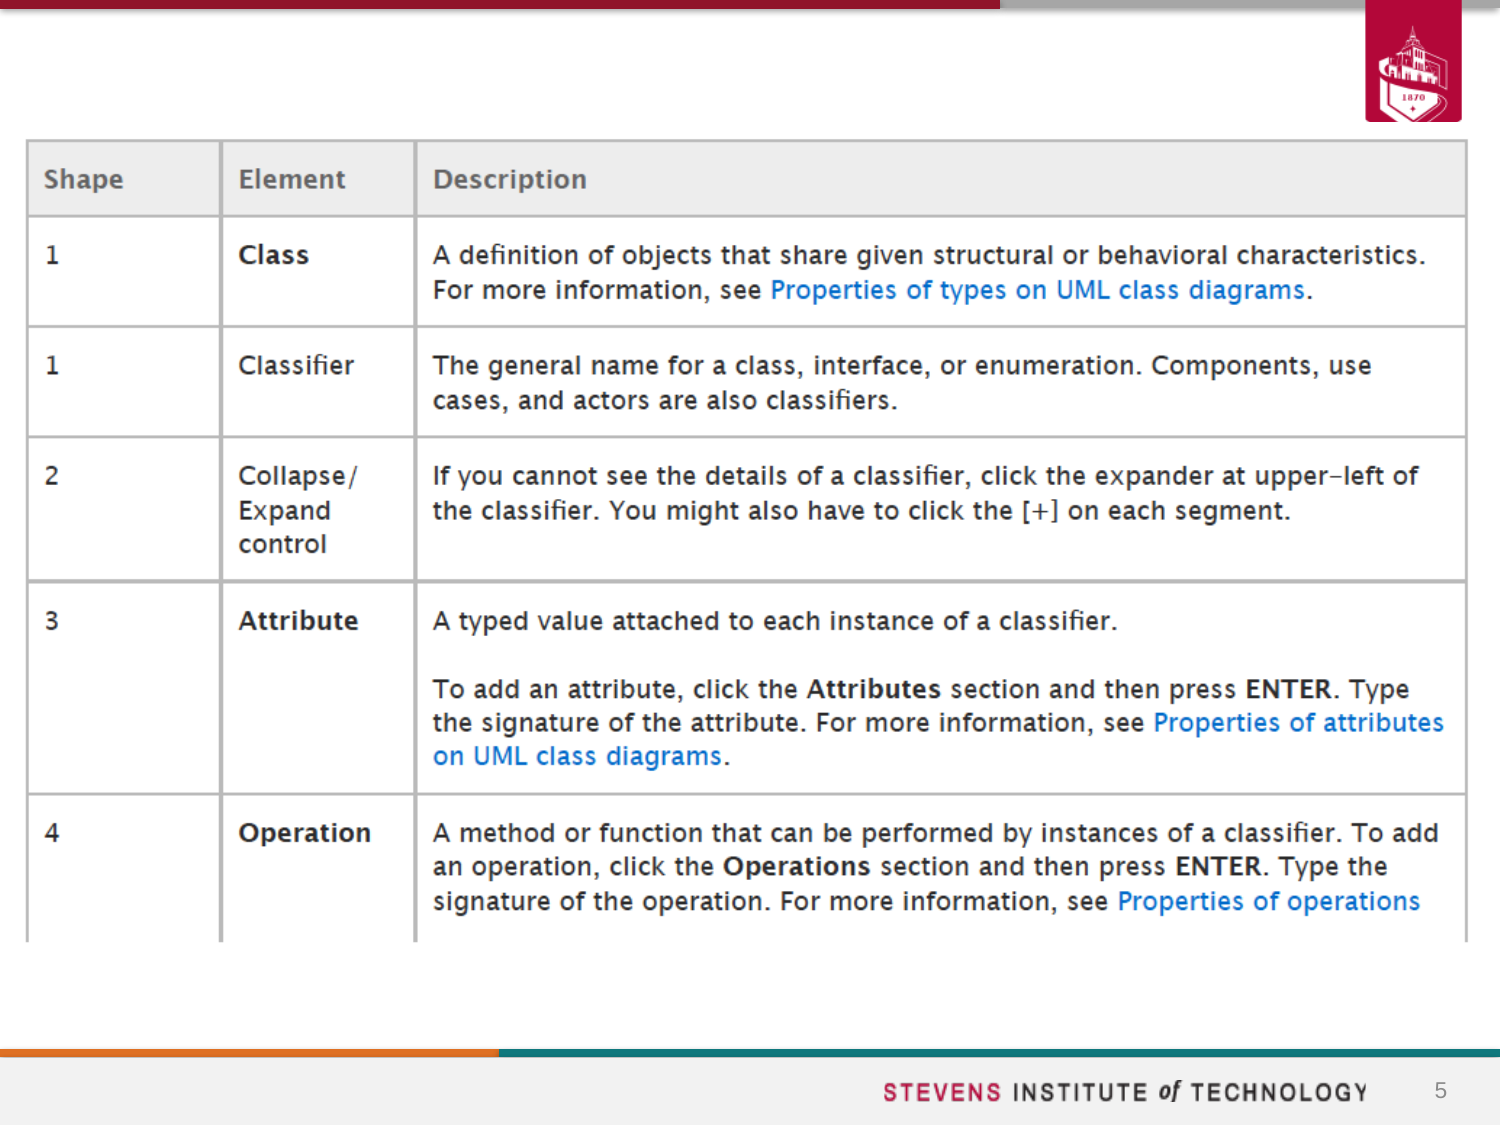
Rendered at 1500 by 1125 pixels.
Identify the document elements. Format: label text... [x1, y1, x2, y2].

slide_number 5 [1401, 1059, 1481, 1120]
picture [0, 122, 1500, 1000]
